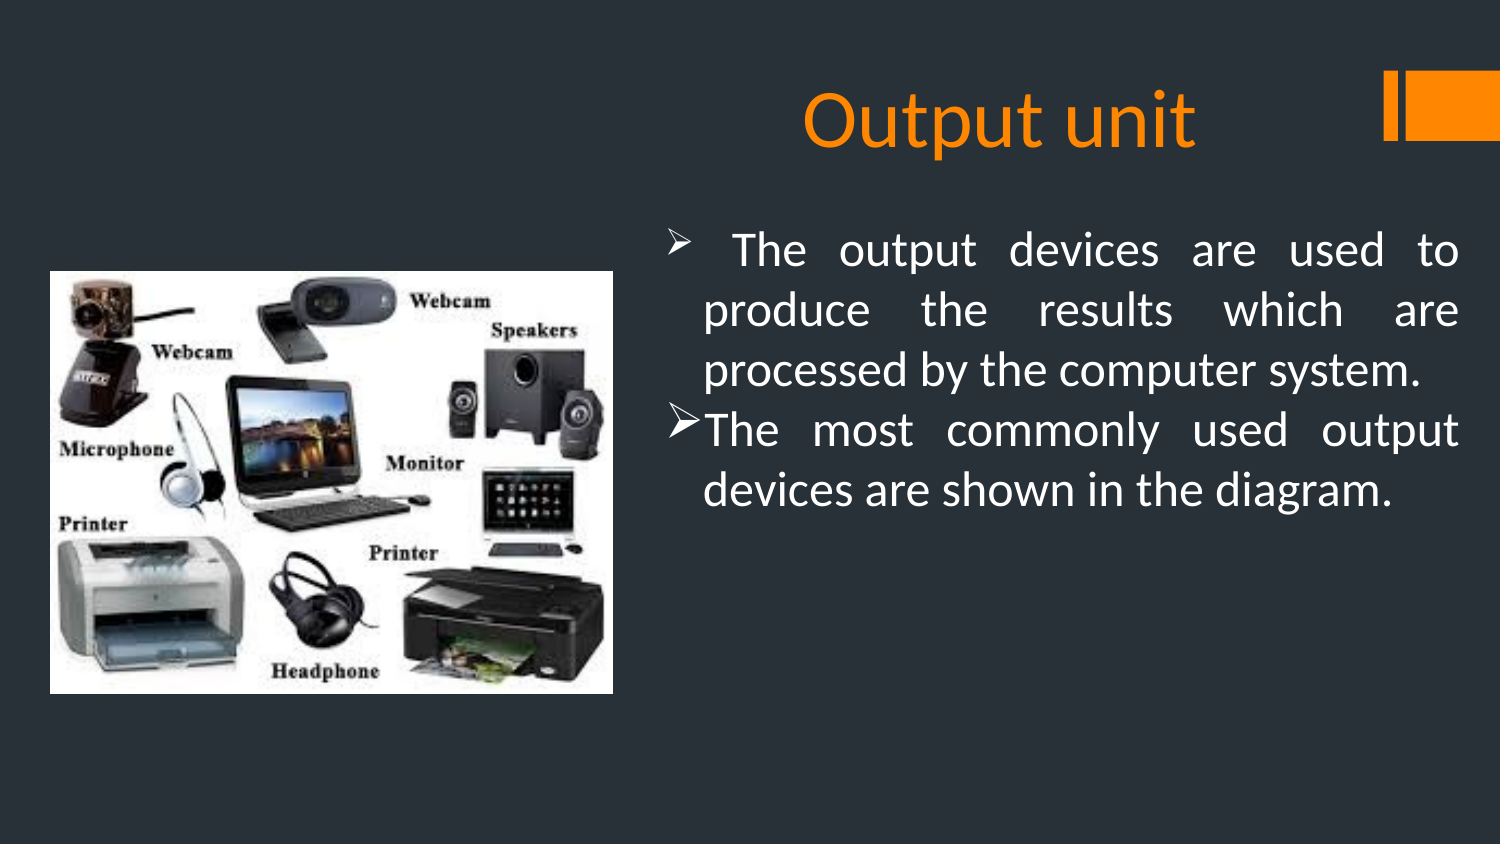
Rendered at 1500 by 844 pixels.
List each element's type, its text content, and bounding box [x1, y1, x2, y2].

picture [49, 271, 613, 694]
title Output unit [787, 21, 1350, 172]
text_box The output devices are used to produce the results which are processed by the computer system. The most commonly used output devices are shown in the diagram. [649, 209, 1475, 524]
